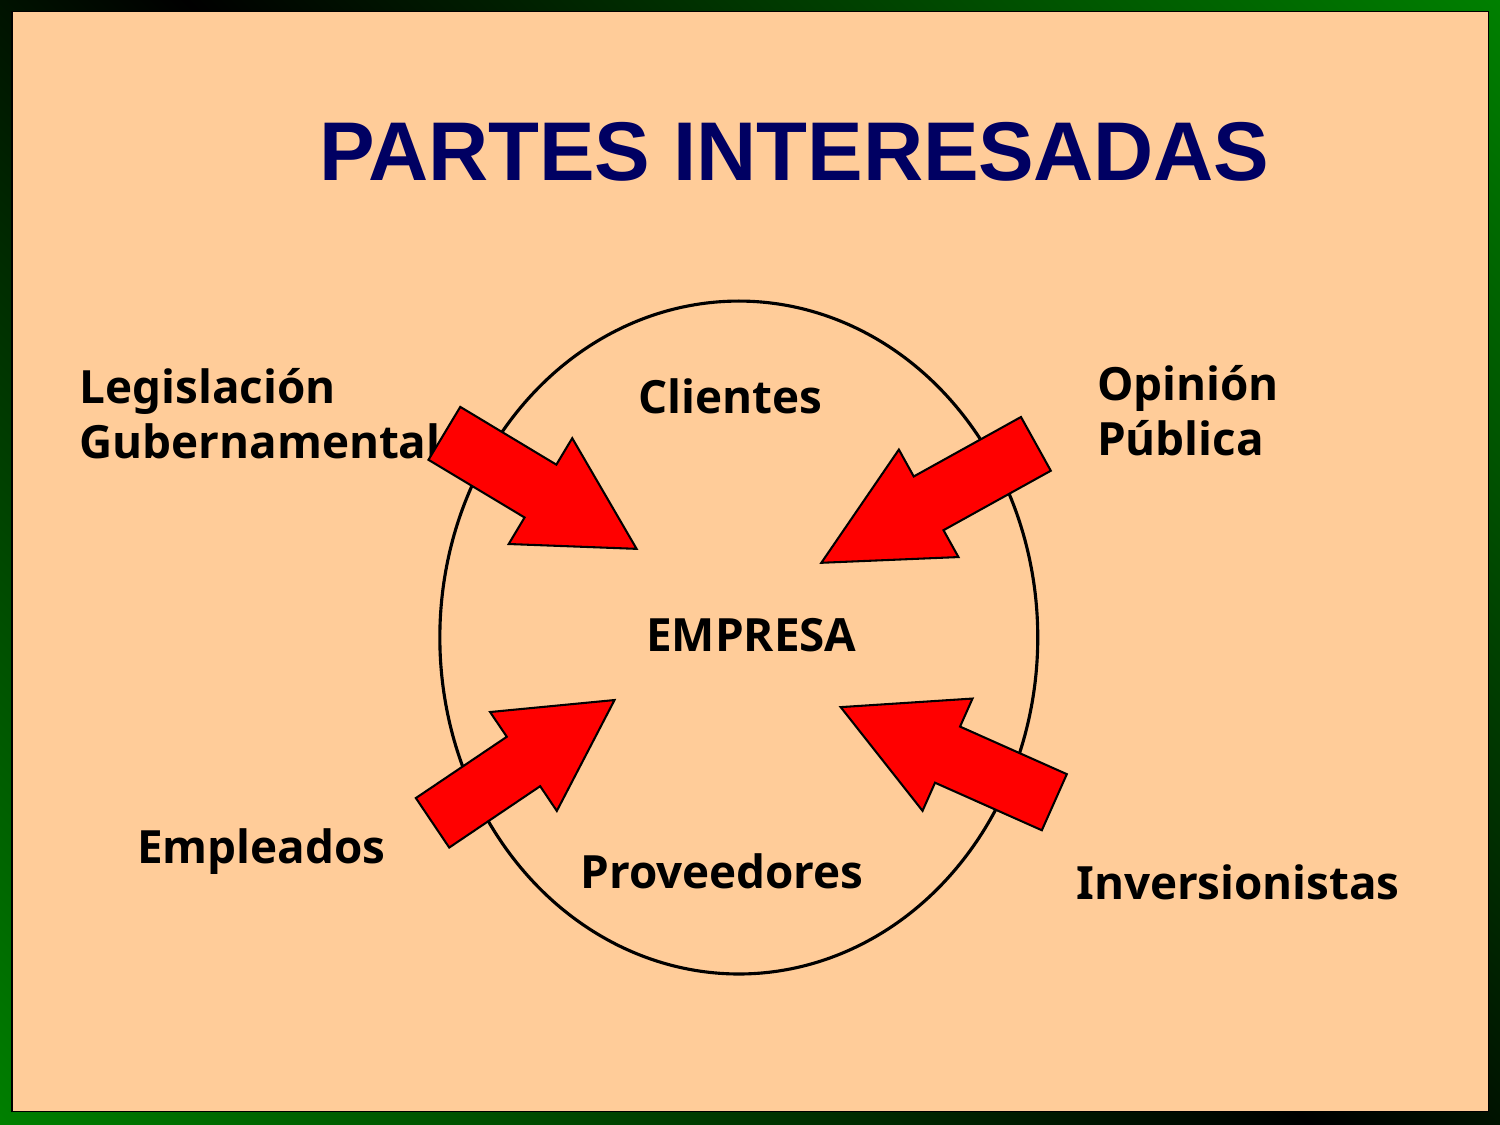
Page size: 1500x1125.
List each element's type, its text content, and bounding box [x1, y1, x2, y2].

text_box [415, 700, 615, 848]
text_box [428, 406, 637, 549]
text_box Clientes [623, 360, 838, 430]
text_box [11, 11, 1489, 1112]
text_box [840, 698, 1067, 831]
text_box PARTES INTERESADAS [304, 90, 1285, 205]
text_box EMPRESA [619, 597, 872, 668]
text_box Inversionistas [1061, 846, 1415, 916]
text_box Empleados [122, 810, 401, 880]
text_box [439, 301, 1038, 974]
text_box [821, 416, 1051, 563]
text_box Legislación Gubernamental [64, 349, 463, 475]
text_box Opinión Pública [1082, 347, 1294, 473]
text_box Proveedores [565, 835, 879, 905]
